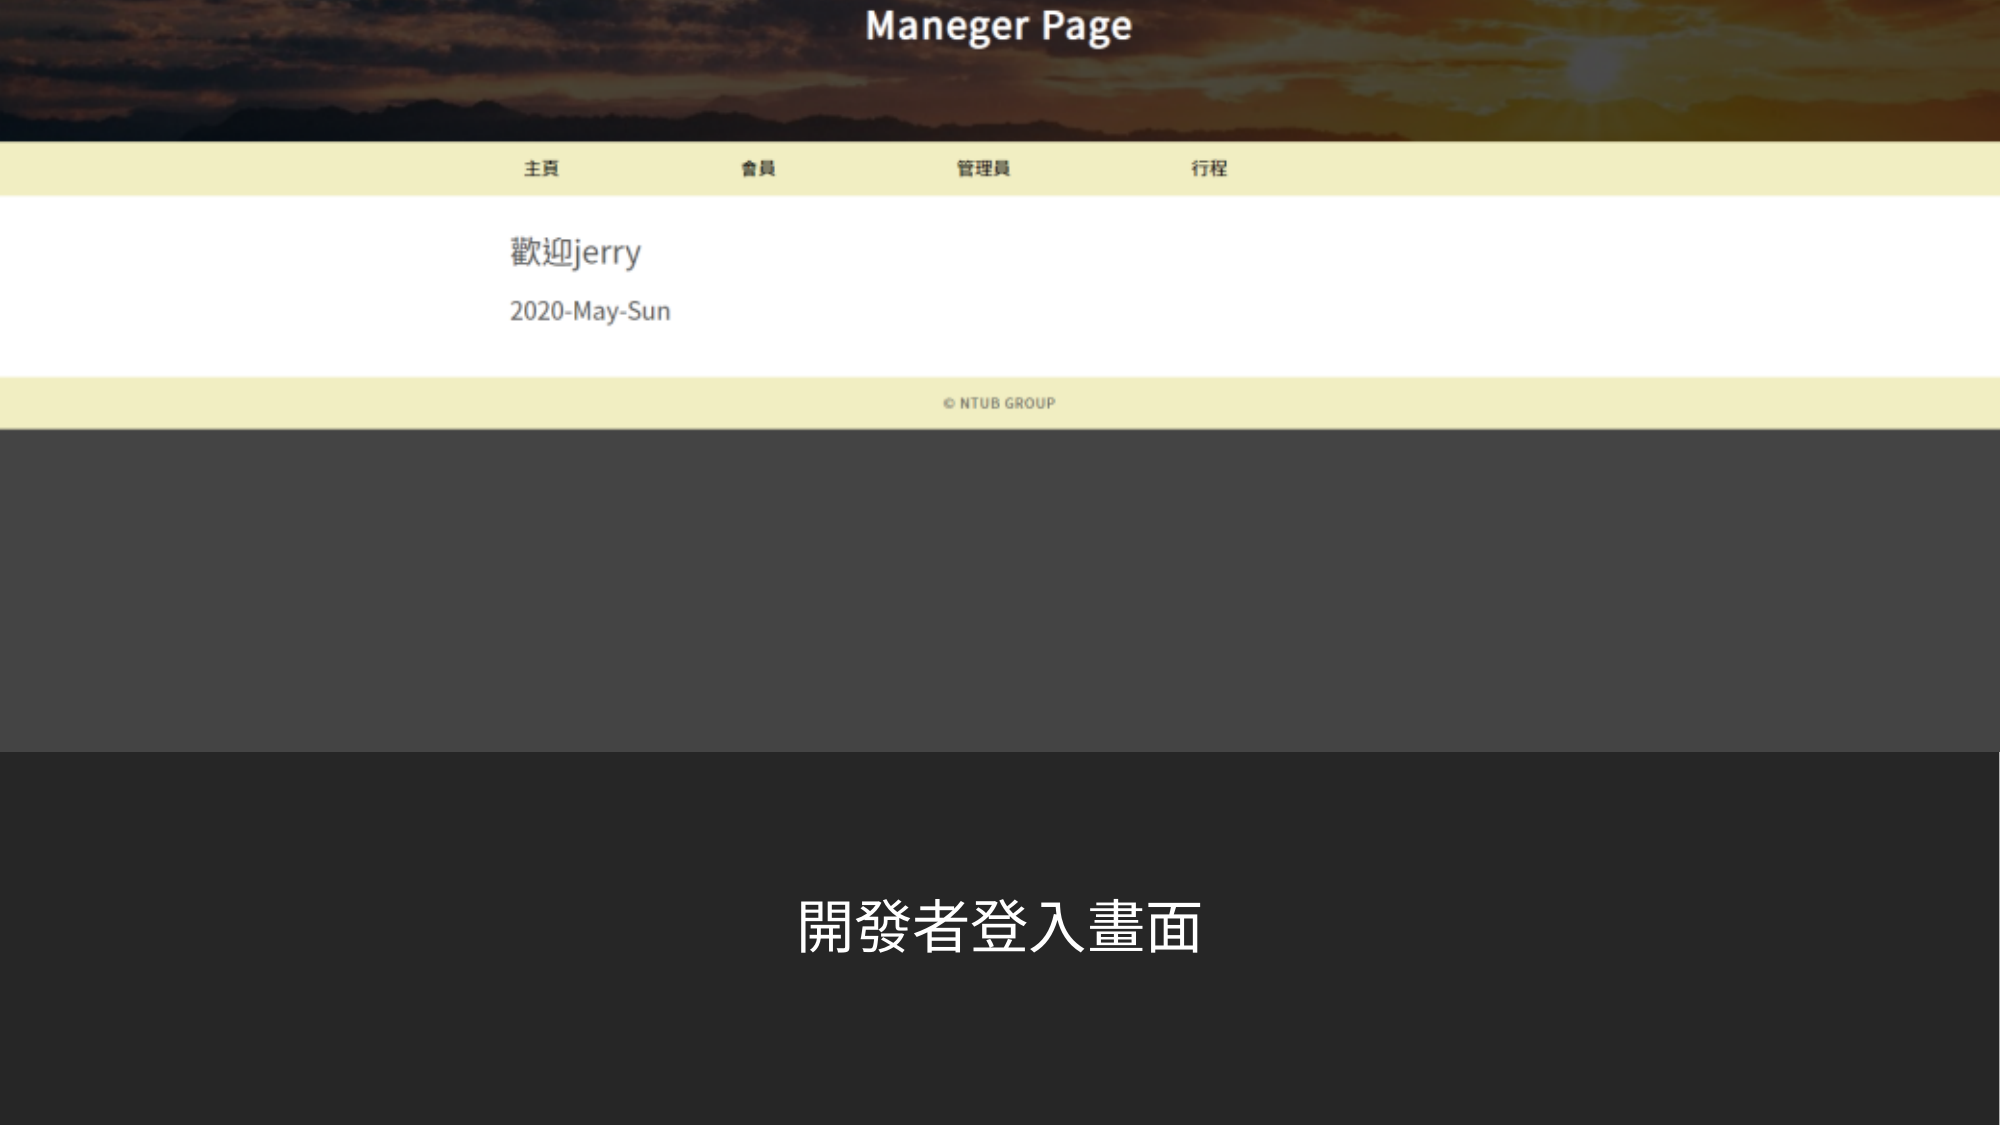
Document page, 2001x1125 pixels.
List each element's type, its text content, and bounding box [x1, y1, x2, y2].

picture [0, 0, 2000, 752]
text_box 開發者登入畫面 [781, 883, 1219, 968]
